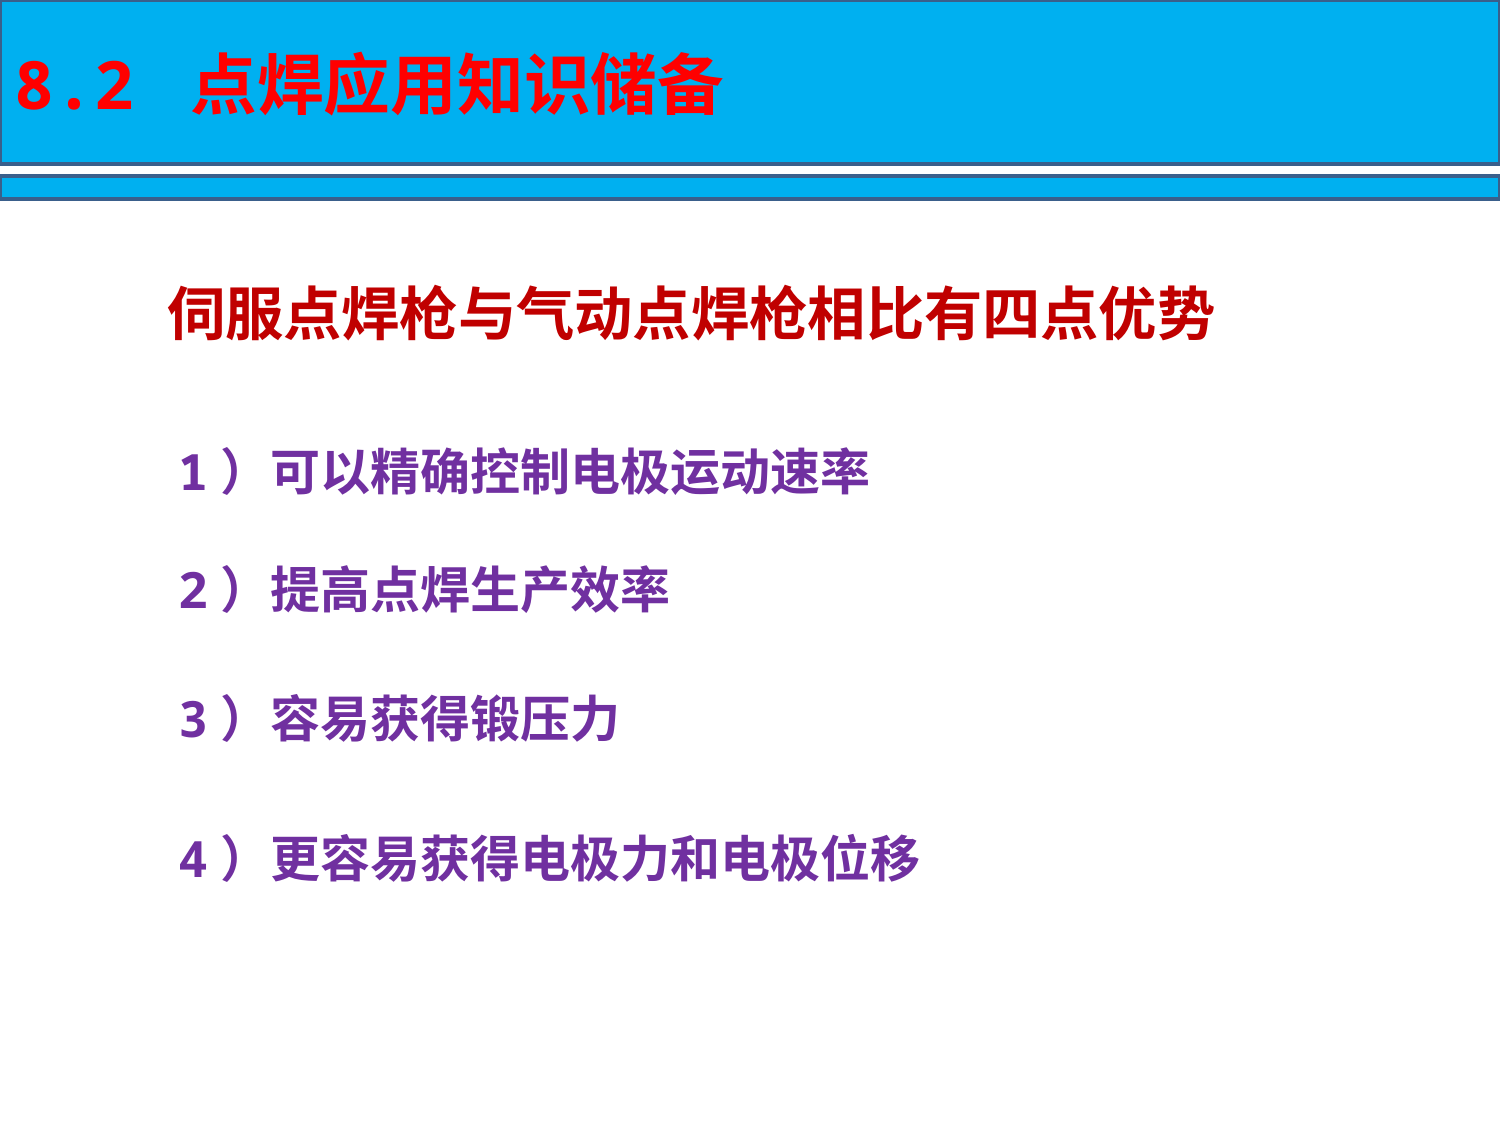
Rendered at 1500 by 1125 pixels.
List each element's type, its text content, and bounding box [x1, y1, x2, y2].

text_box 3）容易获得锻压力 [163, 679, 1078, 755]
text_box [0, 174, 1500, 201]
text_box 4）更容易获得电极力和电极位移 [163, 820, 1078, 895]
text_box 8.2 点焊应用知识储备 [0, 35, 985, 130]
text_box [0, 0, 1500, 166]
text_box 1）可以精确控制电极运动速率 [163, 433, 1078, 509]
text_box 2）提高点焊生产效率 [163, 550, 1078, 626]
text_box 伺服点焊枪与气动点焊枪相比有四点优势 [152, 269, 1325, 355]
